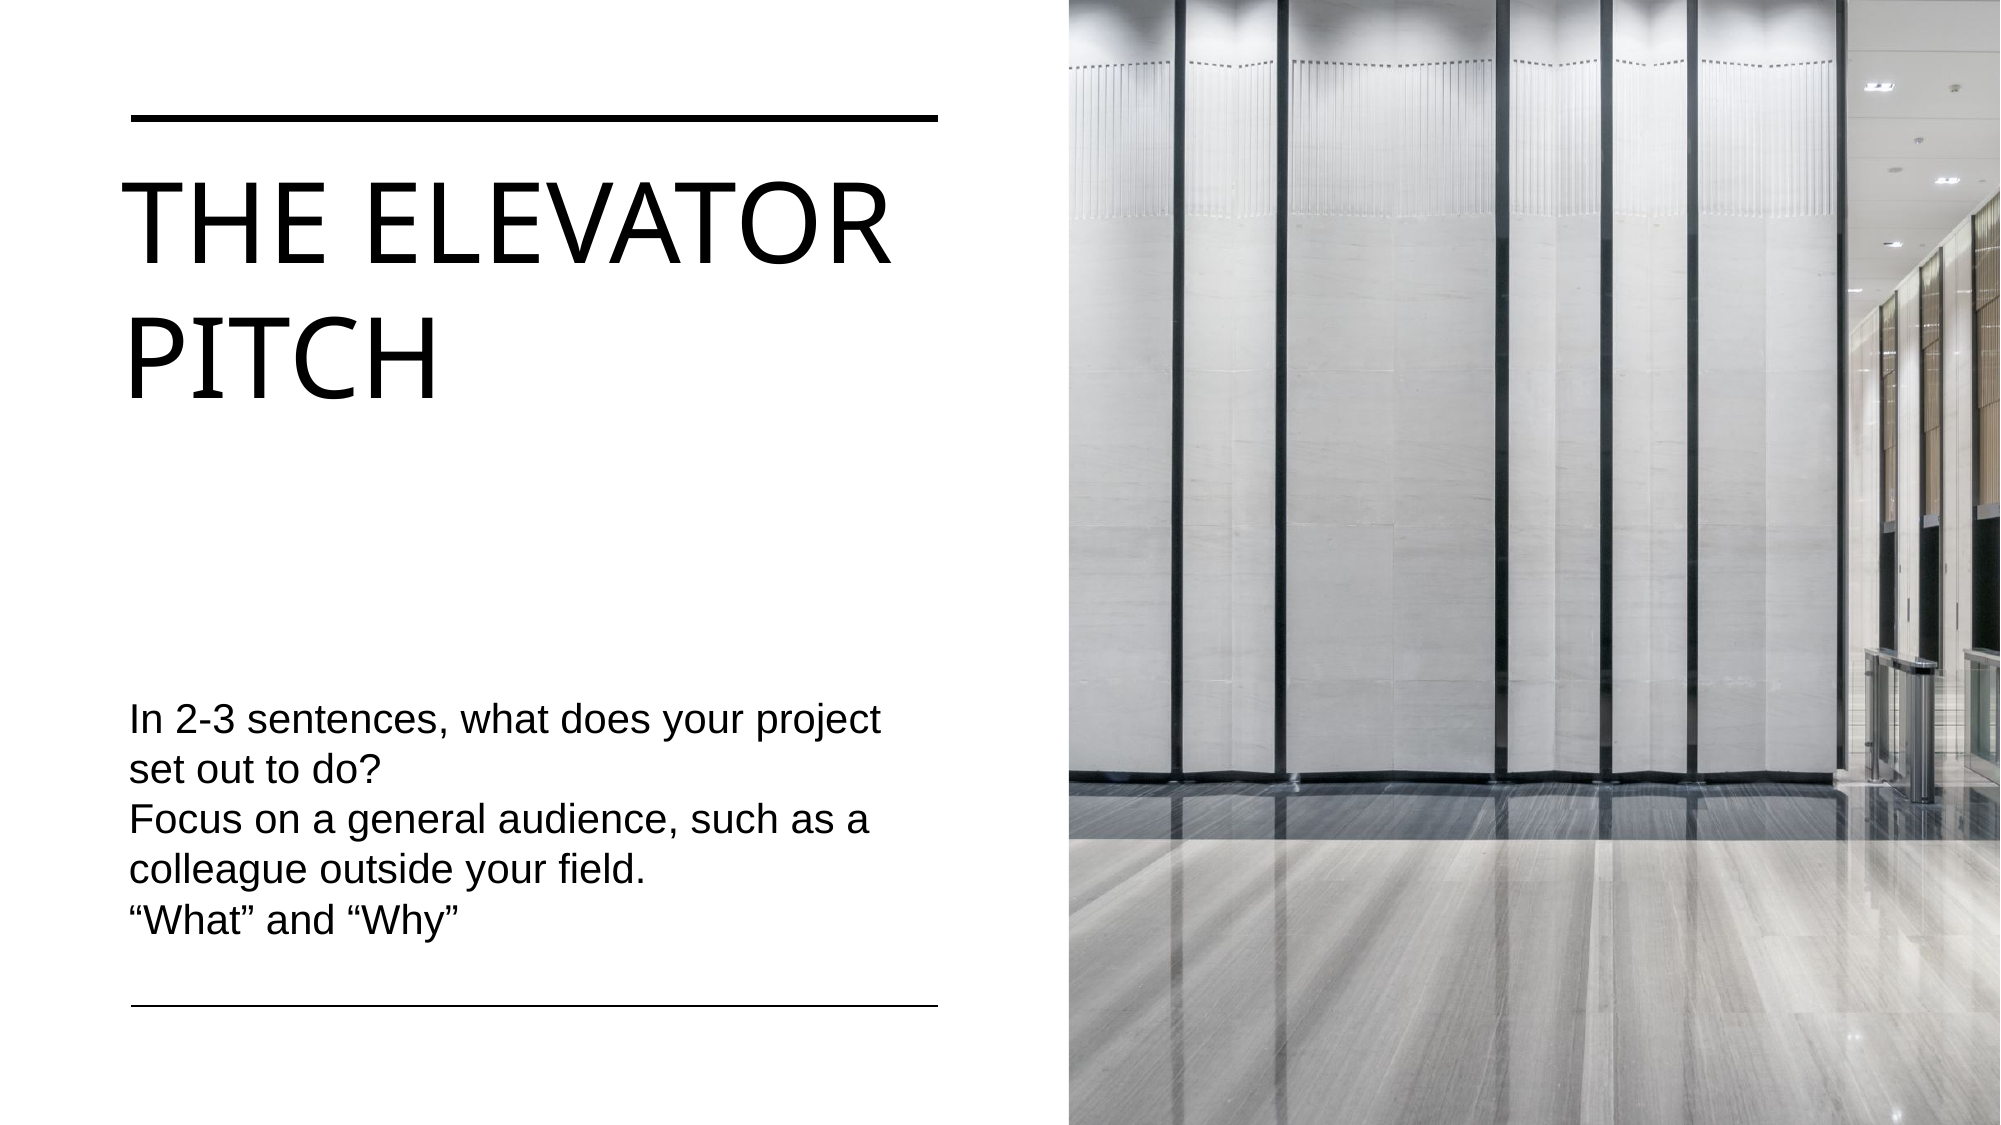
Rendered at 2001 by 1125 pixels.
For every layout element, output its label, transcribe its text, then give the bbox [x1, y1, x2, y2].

picture [1068, 0, 2000, 1125]
subtitle In 2-3 sentences, what does your project set out to do? Focus on a general audience, such as a colleague outside your field. “What” and “Why” [114, 465, 911, 950]
text_box [0, 0, 1068, 1125]
title The Elevator Pitch [106, 143, 964, 778]
